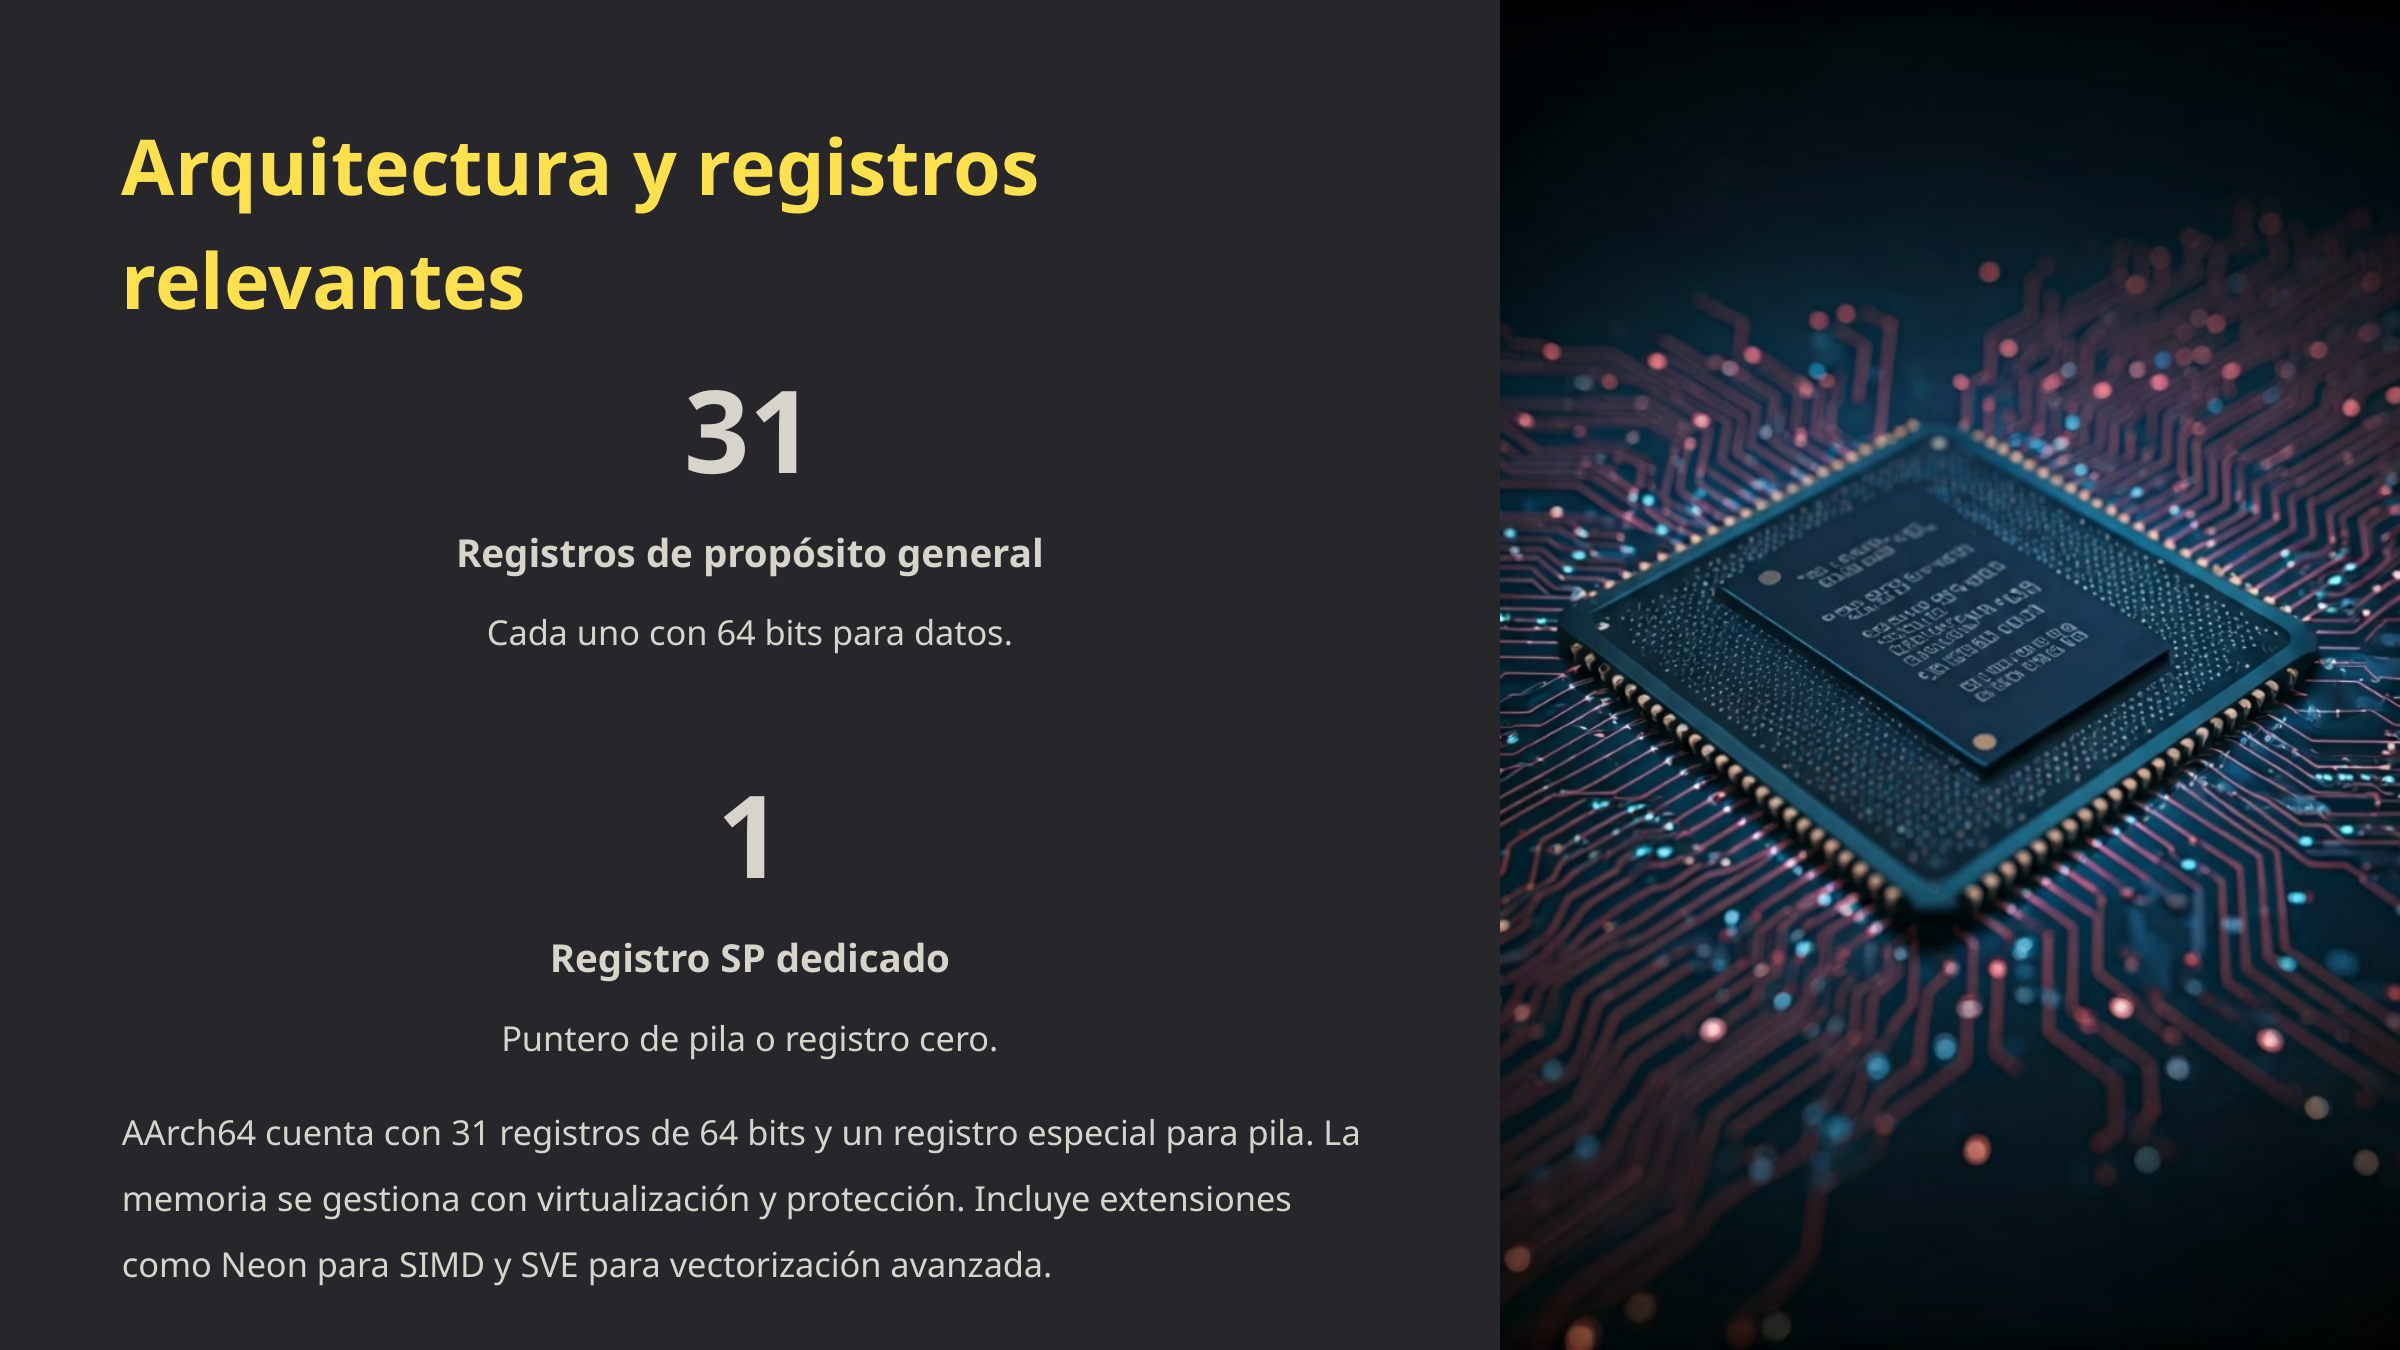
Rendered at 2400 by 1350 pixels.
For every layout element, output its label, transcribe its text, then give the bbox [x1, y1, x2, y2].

text_box Arquitectura y registros relevantes [121, 95, 1379, 290]
picture [1499, 0, 2400, 1350]
text_box 1 [121, 764, 1379, 880]
text_box Registros de propósito general [437, 517, 1063, 566]
text_box Puntero de pila o registro cero. [121, 992, 1379, 1048]
text_box AArch64 cuenta con 31 registros de 64 bits y un registro especial para pila. La memoria se gestiona con virtualización y protección. Incluye extensiones como Neon para SIMD y SVE para vectorización avanzada. [121, 1086, 1379, 1254]
text_box 31 [121, 358, 1379, 474]
text_box Registro SP dedicado [534, 922, 966, 972]
text_box Cada uno con 64 bits para datos. [121, 586, 1379, 643]
